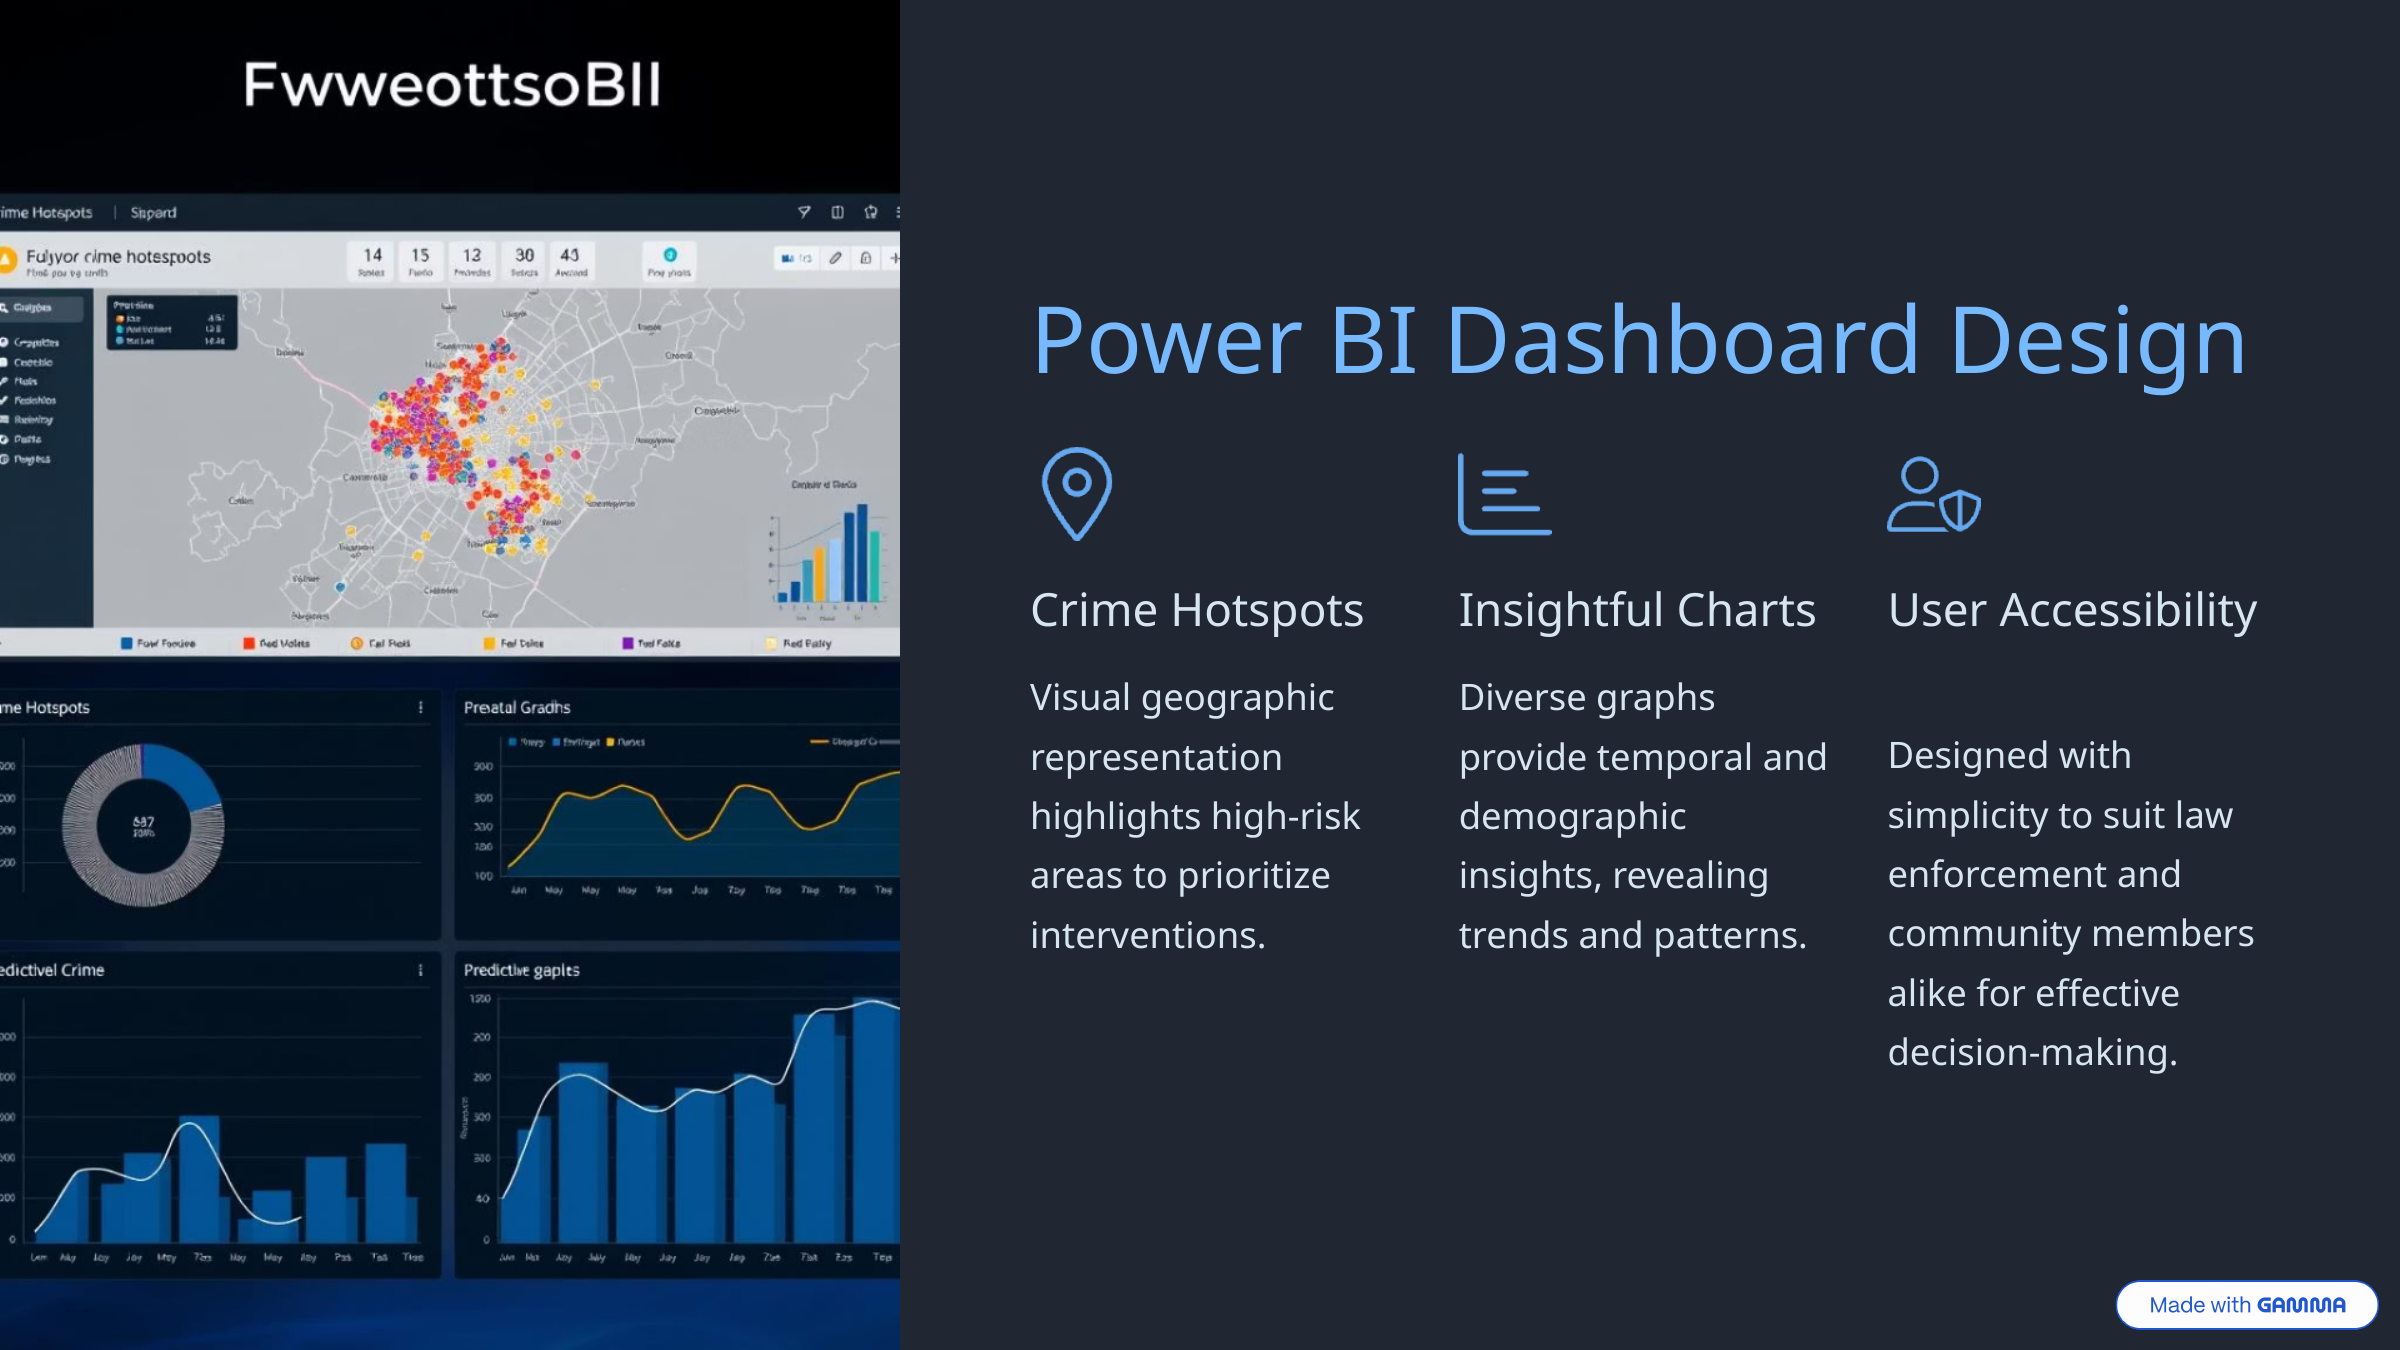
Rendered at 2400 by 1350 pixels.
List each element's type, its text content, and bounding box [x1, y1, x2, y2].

text_box Diverse graphs provide temporal and demographic insights, revealing trends and patterns. [1458, 658, 1841, 957]
picture [1887, 447, 1981, 542]
text_box Insightful Charts [1458, 578, 1841, 637]
text_box Visual geographic representation highlights high-risk areas to prioritize interventions. [1030, 658, 1413, 957]
text_box Power BI Dashboard Design [1030, 275, 2236, 393]
picture [1458, 447, 1552, 542]
text_box User Accessibility [1887, 578, 2270, 695]
text_box Crime Hotspots [1030, 578, 1413, 637]
picture [2106, 1271, 2389, 1339]
picture [0, 0, 900, 1350]
picture [1030, 447, 1124, 542]
text_box Designed with simplicity to suit law enforcement and community members alike for effective decision-making. [1887, 716, 2270, 1074]
